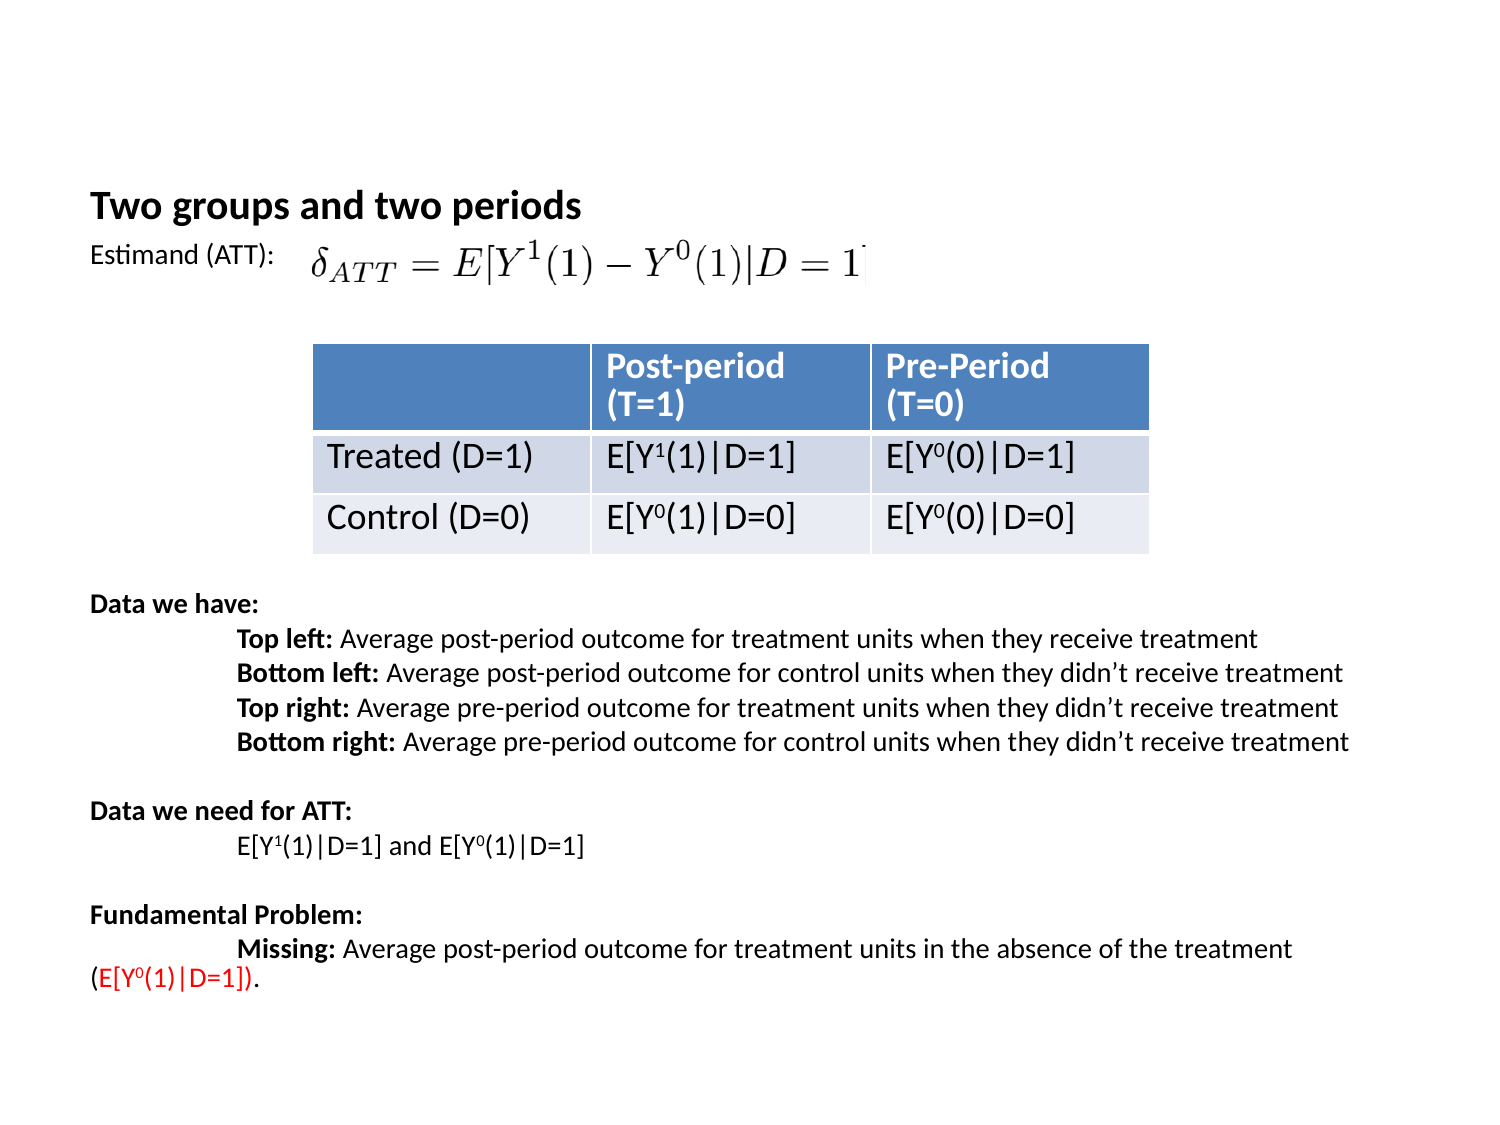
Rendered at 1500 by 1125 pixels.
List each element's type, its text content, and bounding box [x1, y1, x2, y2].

table_cell E[Y0(1)|D=0] [592, 495, 870, 554]
picture [311, 239, 866, 285]
table_header Pre-Period (T=0) [872, 344, 1149, 430]
title Two groups and two periods [75, 44, 922, 236]
table_cell E[Y0(0)|D=0] [872, 495, 1149, 554]
table_cell Control (D=0) [313, 495, 590, 554]
table_cell E[Y1(1)|D=1] [592, 436, 870, 493]
text_box Data we have: Top left: Average post-period outcome for treatment units when they receive treatment Bottom left: Average post-period outcome for control units when they didn’t receive treatment Top right: Average pre-period outcome for treatment units when they didn’t receive treatment Bottom right: Average pre-period outcome for control units when they didn’t receive treatment Data we need for ATT: E[Y1(1)|D=1] and E[Y0(1)|D=1] Fundamental Problem: Missing: Average post-period outcome for treatment units in the absence of the treatment (E[Y0(1)|D=1]). [74, 584, 1396, 1005]
table_cell Treated (D=1) [313, 436, 590, 493]
list Estimand (ATT): [75, 235, 577, 378]
table_header Post-period (T=1) [592, 344, 870, 430]
table_cell E[Y0(0)|D=1] [872, 436, 1149, 493]
table_header [313, 344, 590, 430]
